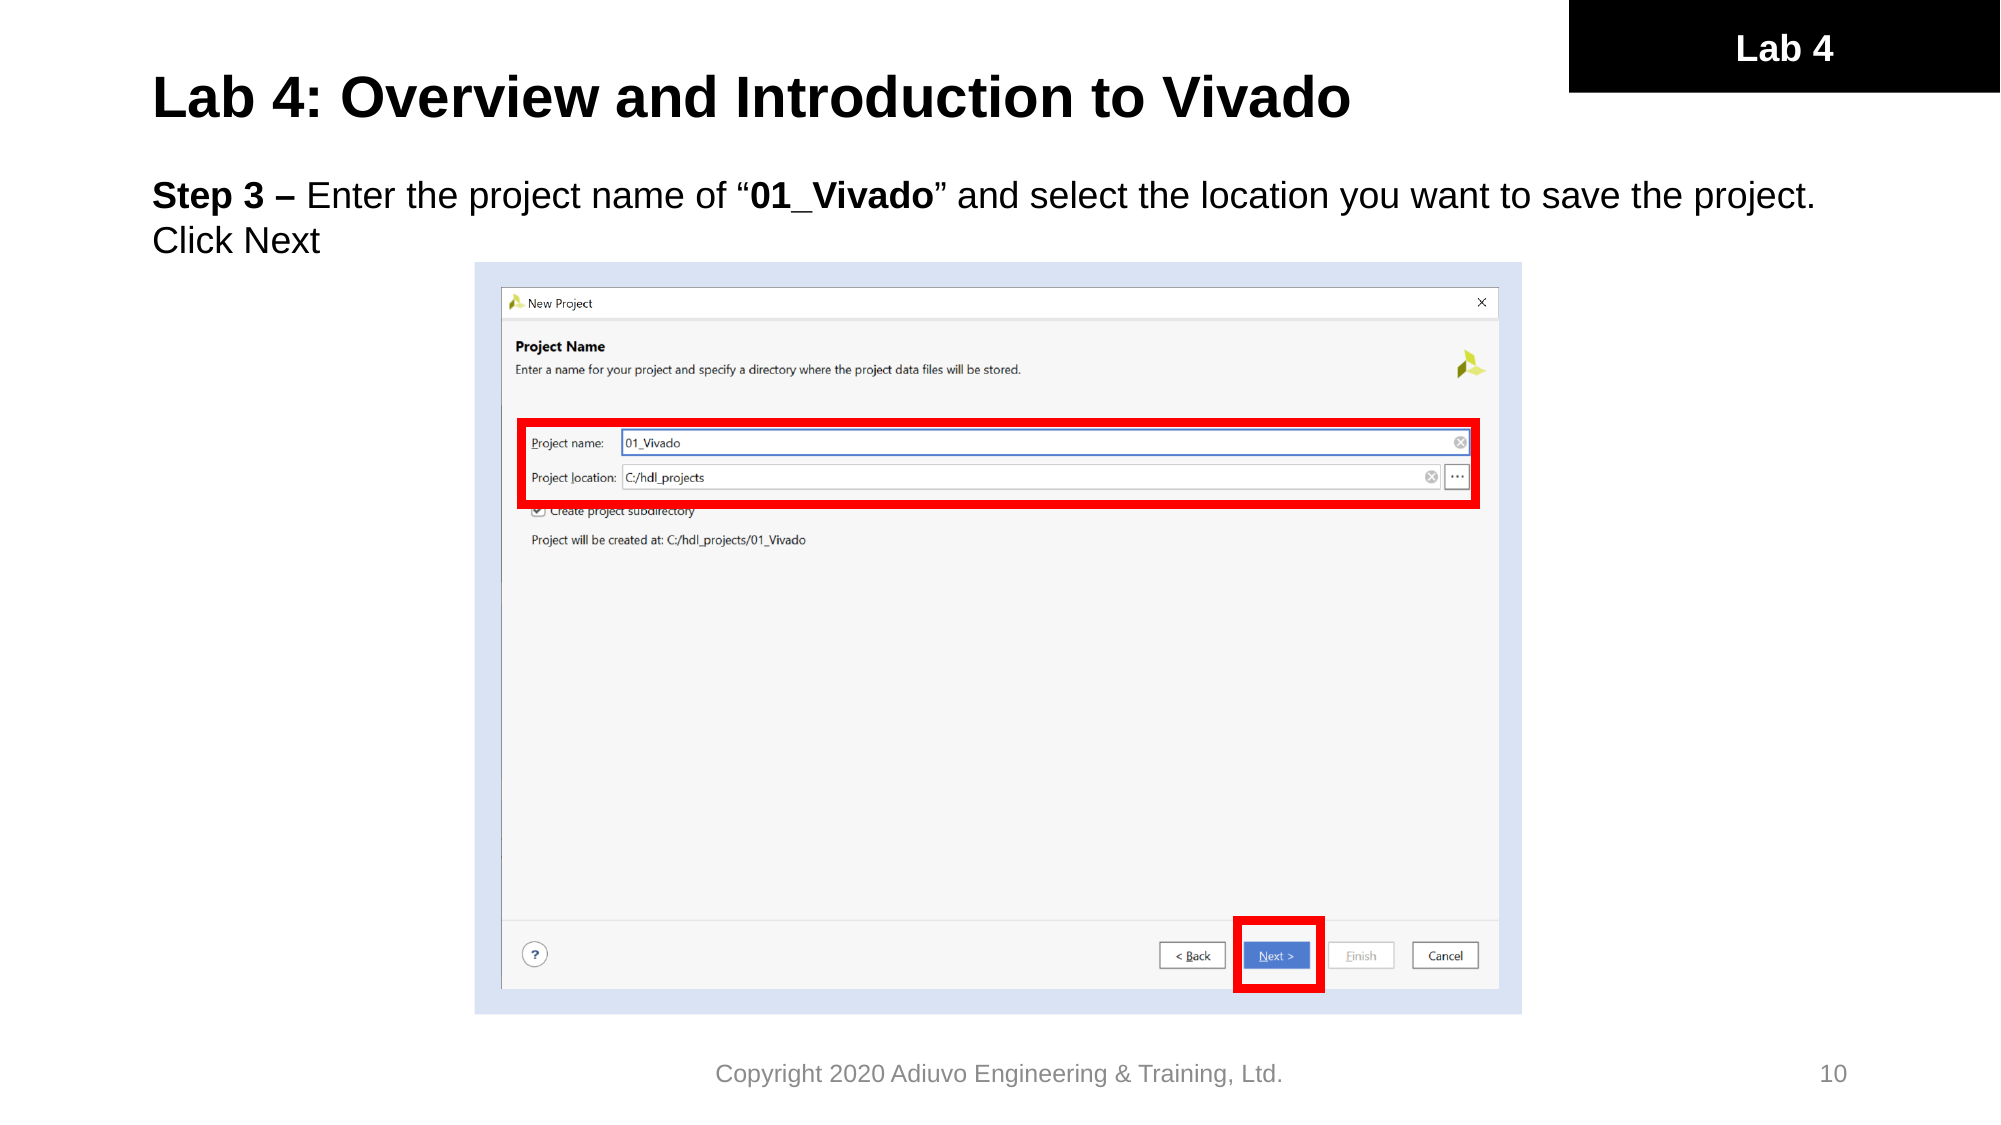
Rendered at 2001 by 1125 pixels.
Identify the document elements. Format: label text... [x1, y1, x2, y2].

text_box [474, 359, 1523, 1015]
text_box Step 3 – Enter the project name of “01_Vivado” and select the location you want to save the project. Click Next [137, 163, 1863, 359]
slide_number 10 [1412, 1042, 1863, 1103]
picture [501, 287, 1499, 989]
text_box Lab 4 [1568, 0, 2000, 94]
title Lab 4: Overview and Introduction to Vivado [137, 59, 1863, 153]
footer Copyright 2020 Adiuvo Engineering & Training, Ltd. [662, 1042, 1338, 1103]
